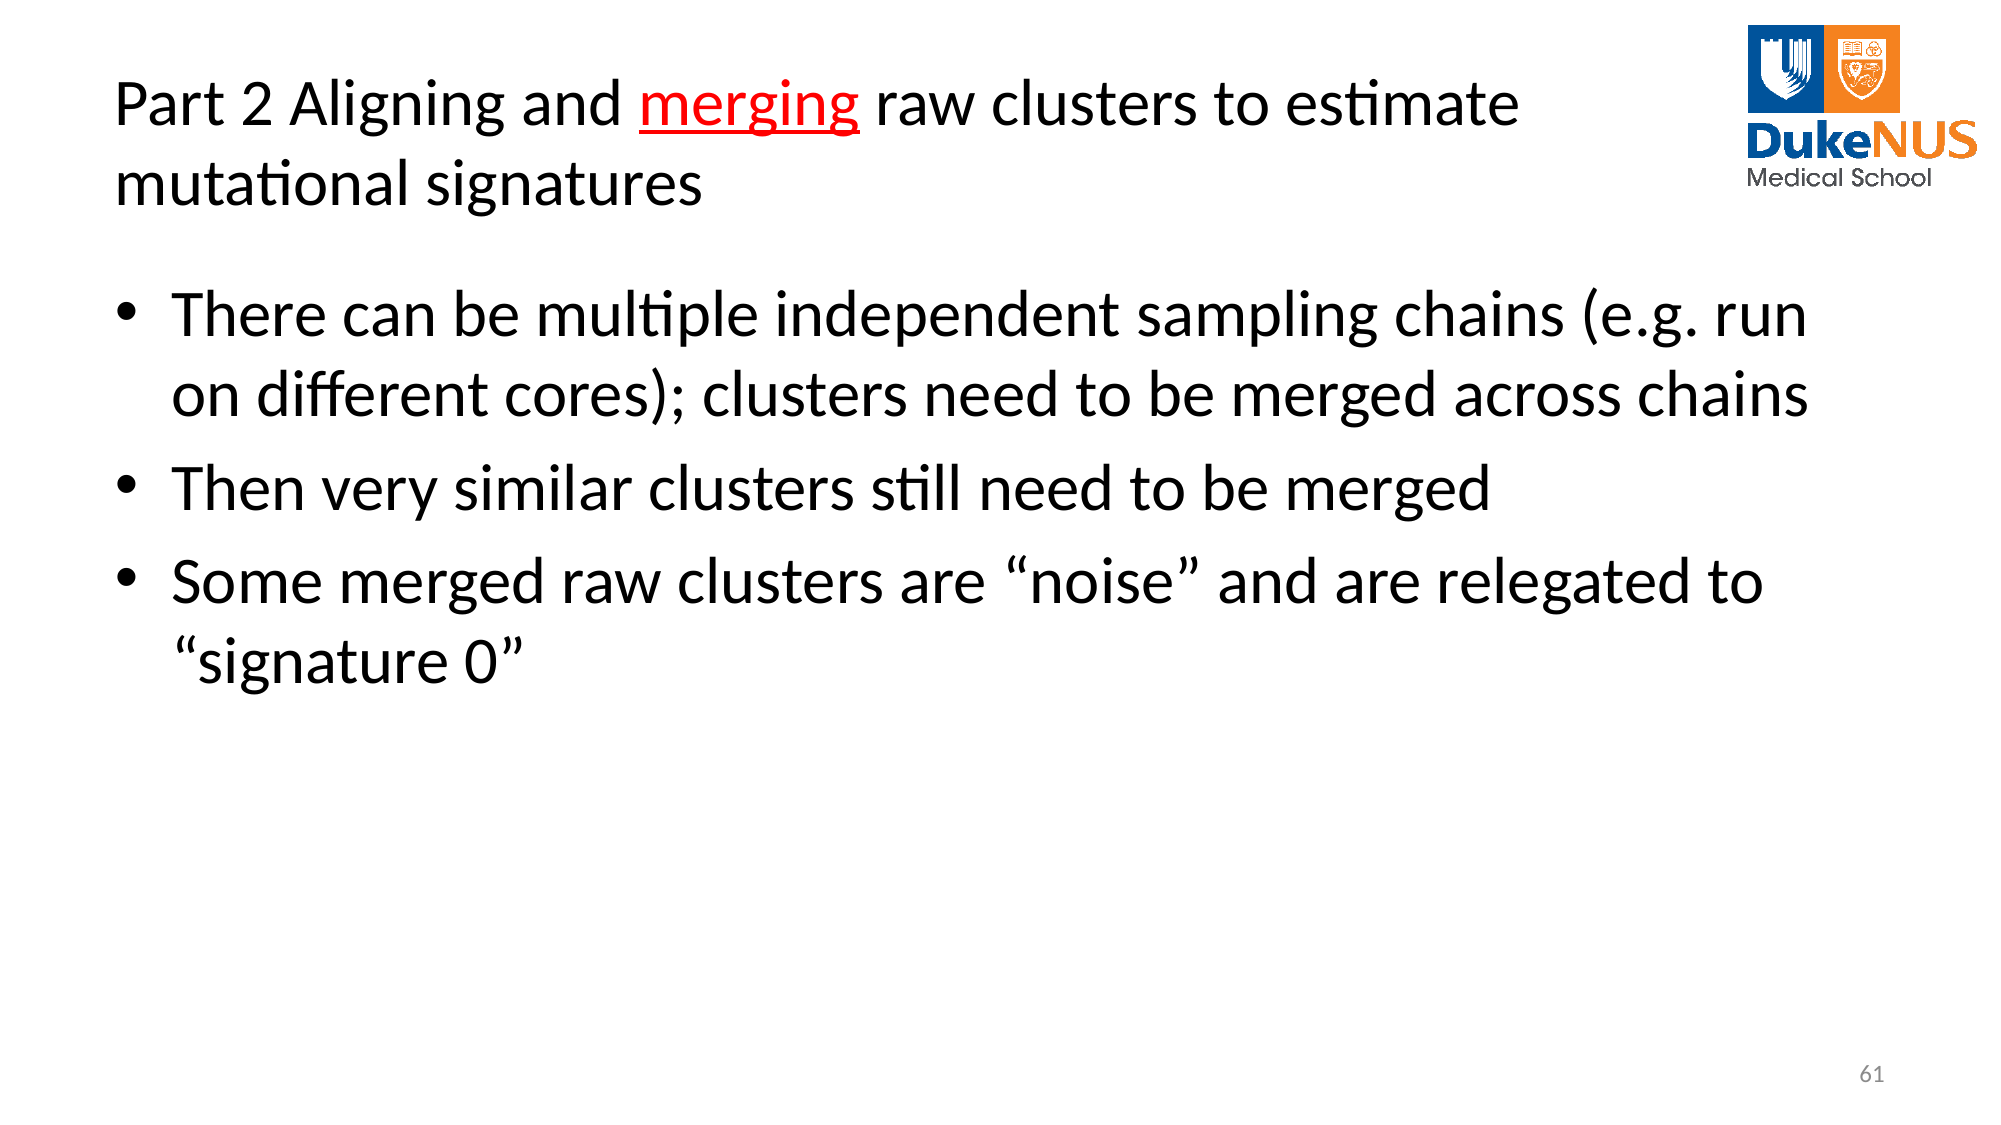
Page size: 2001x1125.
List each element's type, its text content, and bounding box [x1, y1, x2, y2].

list There can be multiple independent sampling chains (e.g. run on different cores); clusters need to be merged across chains Then very similar clusters still need to be merged Some merged raw clusters are “noise” and are relegated to “signature 0” [99, 262, 1900, 1005]
slide_number 61 [1433, 1042, 1900, 1103]
picture [1737, 12, 1978, 189]
title Part 2 Aligning and merging raw clusters to estimate mutational signatures [99, 45, 1600, 233]
